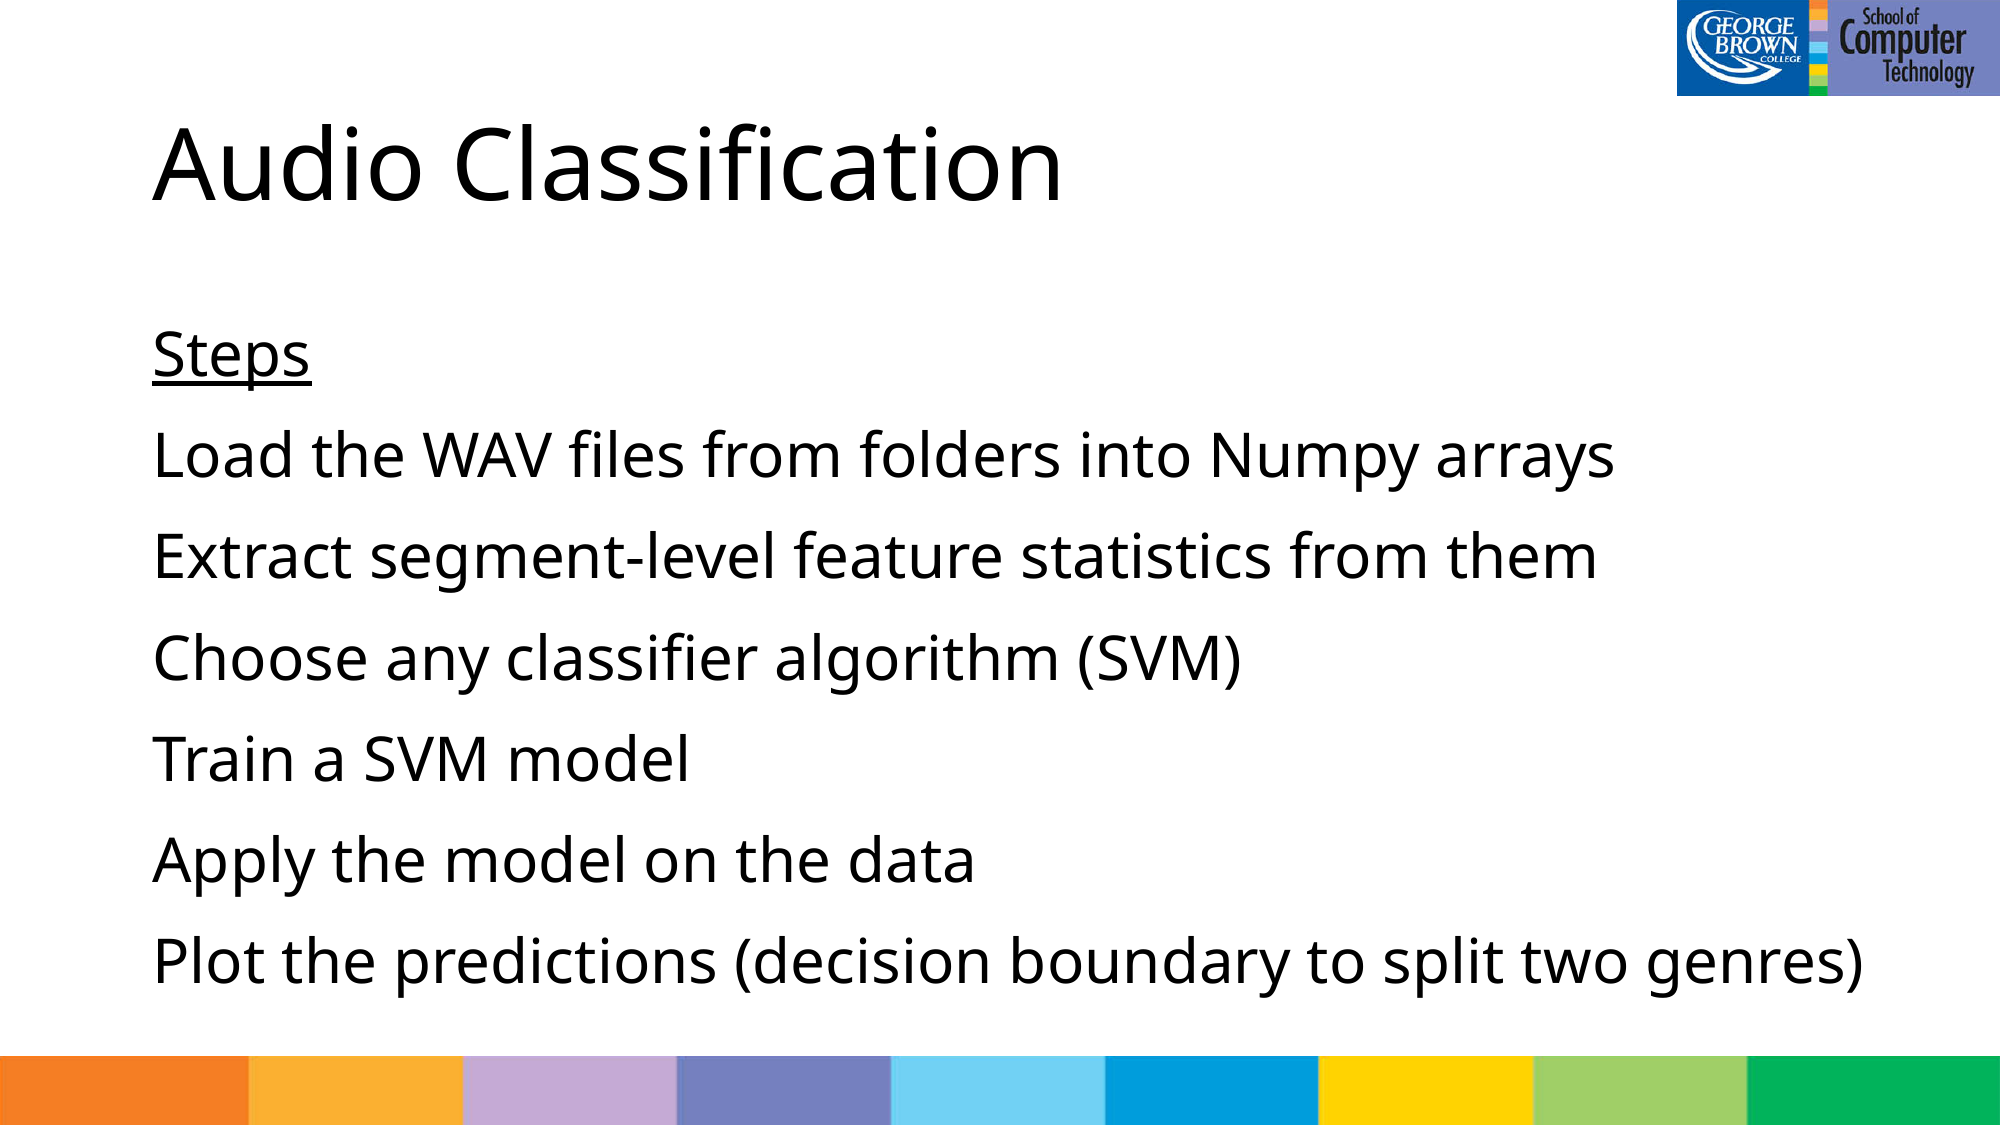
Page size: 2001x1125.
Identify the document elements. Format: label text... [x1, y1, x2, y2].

picture [0, 1056, 1105, 1125]
title Audio Classification [137, 59, 1863, 278]
picture [1677, 0, 2000, 96]
picture [1318, 1056, 2000, 1125]
list Steps Load the WAV files from folders into Numpy arrays Extract segment-level feature statistics from them Choose any classifier algorithm (SVM) Train a SVM model Apply the model on the data Plot the predictions (decision boundary to split two genres) [137, 299, 1932, 1014]
